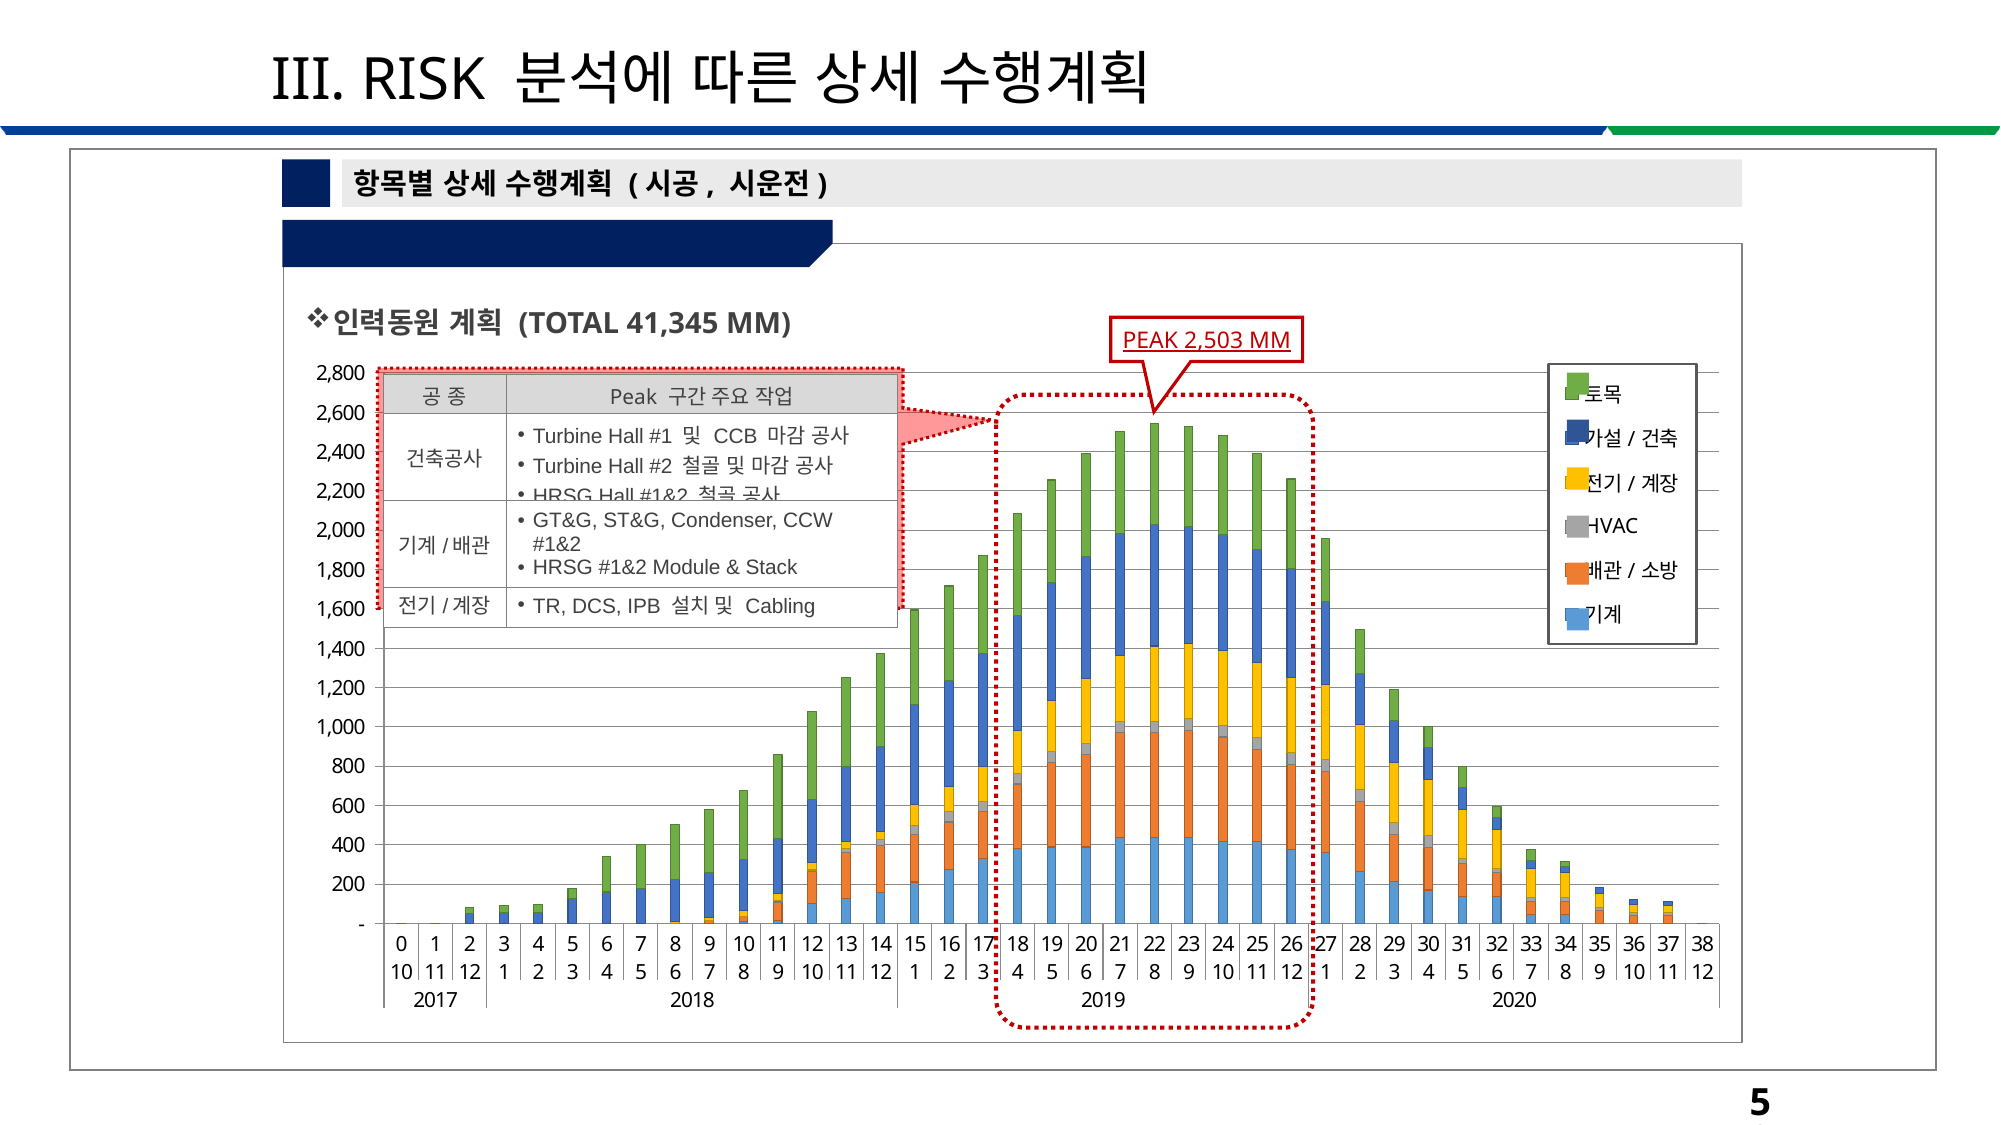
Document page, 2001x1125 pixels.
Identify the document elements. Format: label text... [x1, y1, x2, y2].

text_box [283, 1028, 1743, 1043]
text_box [283, 243, 1743, 345]
text_box 인력동원 계획 (TOTAL 41,345 MM) [305, 304, 833, 340]
text_box III. RISK 분석에 따른 상세 수행계획 [256, 33, 1167, 118]
text_box 52 [1734, 1070, 1796, 1111]
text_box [282, 218, 912, 268]
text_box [282, 159, 1743, 207]
text_box PEAK 2,503 MM [1110, 317, 1303, 345]
picture [0, 126, 2000, 135]
chart [282, 345, 1749, 1028]
